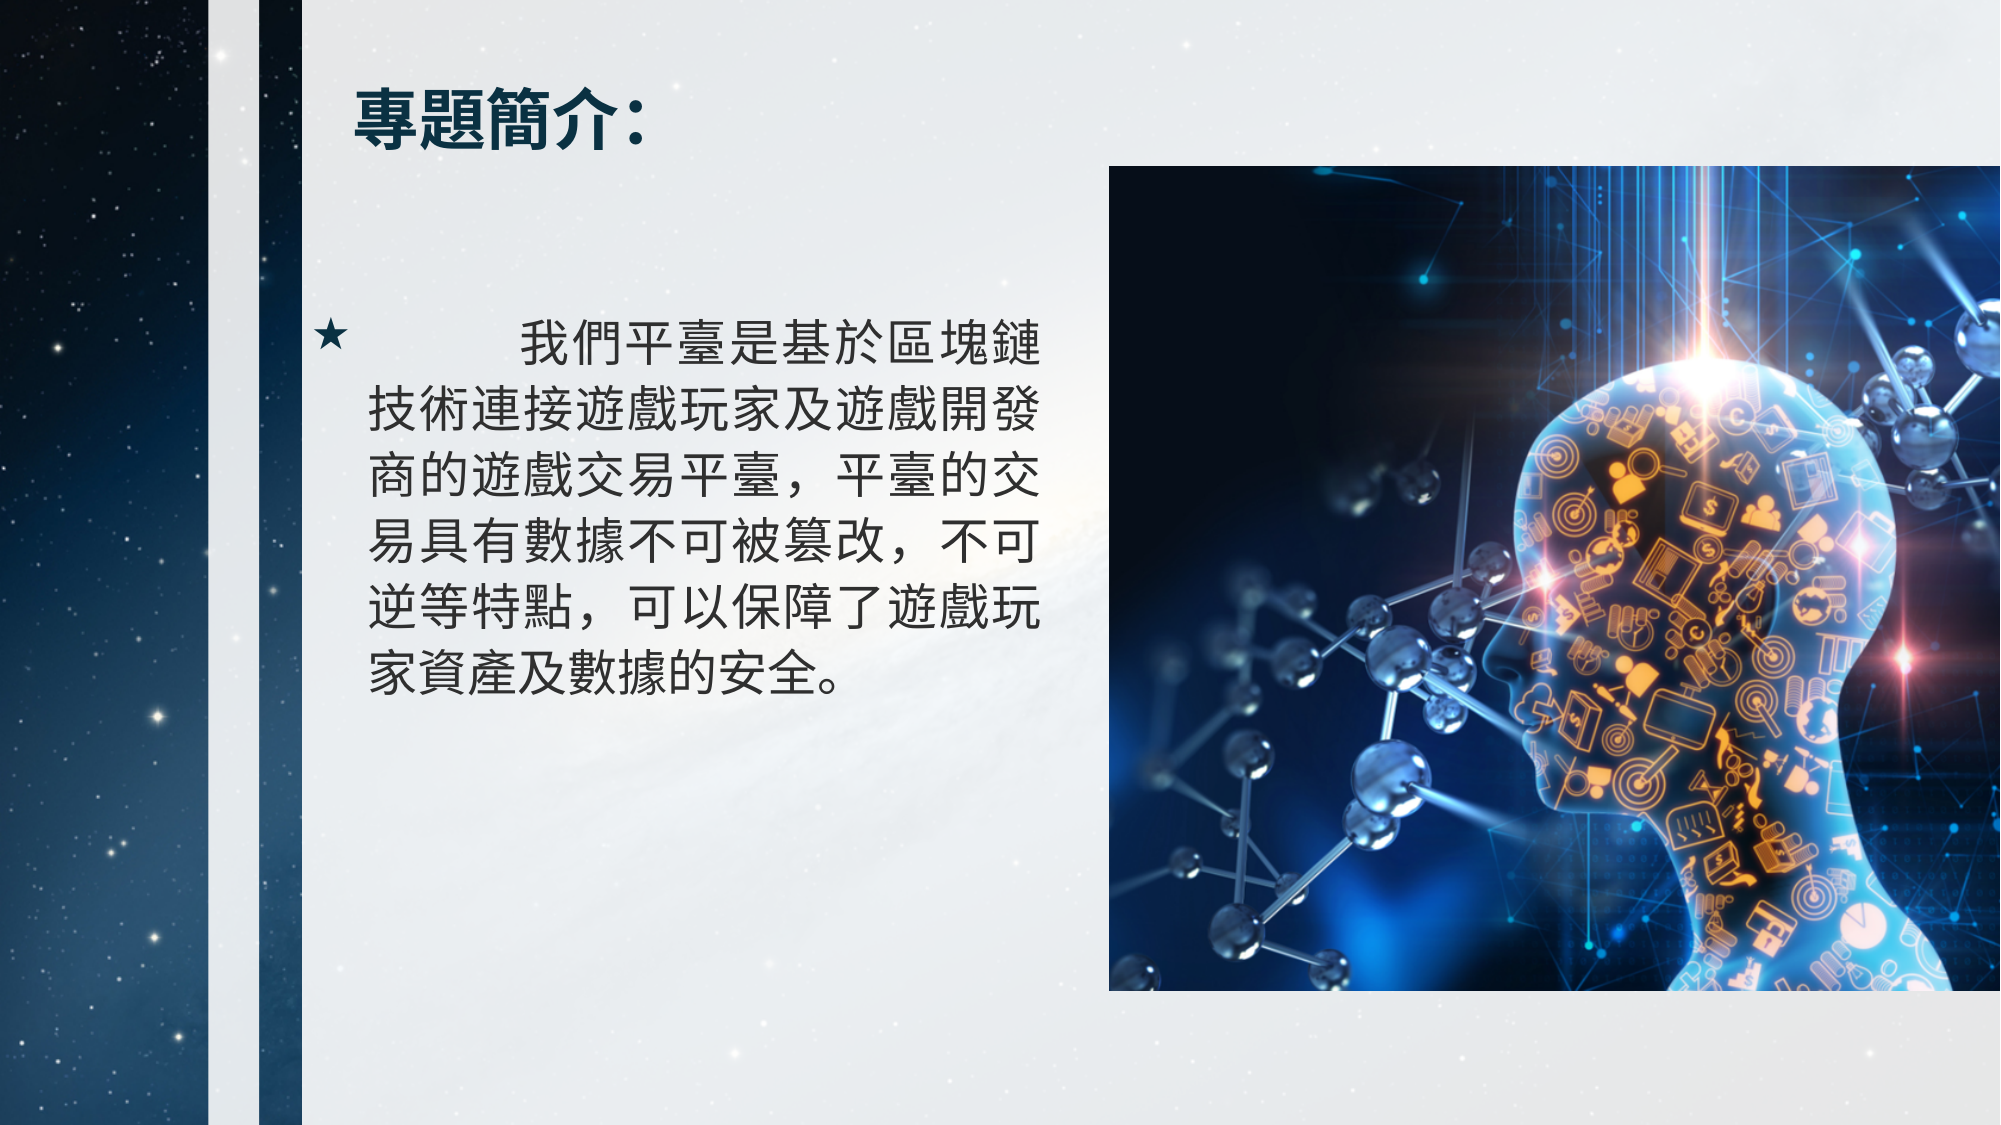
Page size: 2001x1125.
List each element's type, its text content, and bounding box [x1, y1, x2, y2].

picture [1109, 166, 2000, 991]
picture [260, 0, 302, 1125]
picture [0, 0, 208, 1125]
title 專題簡介： [337, 51, 1919, 167]
list 我們平臺是基於區塊鏈技術連接遊戲玩家及遊戲開發商的遊戲交易平臺，平臺的交易具有數據不可被篡改，不可逆等特點，可以保障了遊戲玩家資產及數據的安全。 [293, 297, 1058, 1125]
